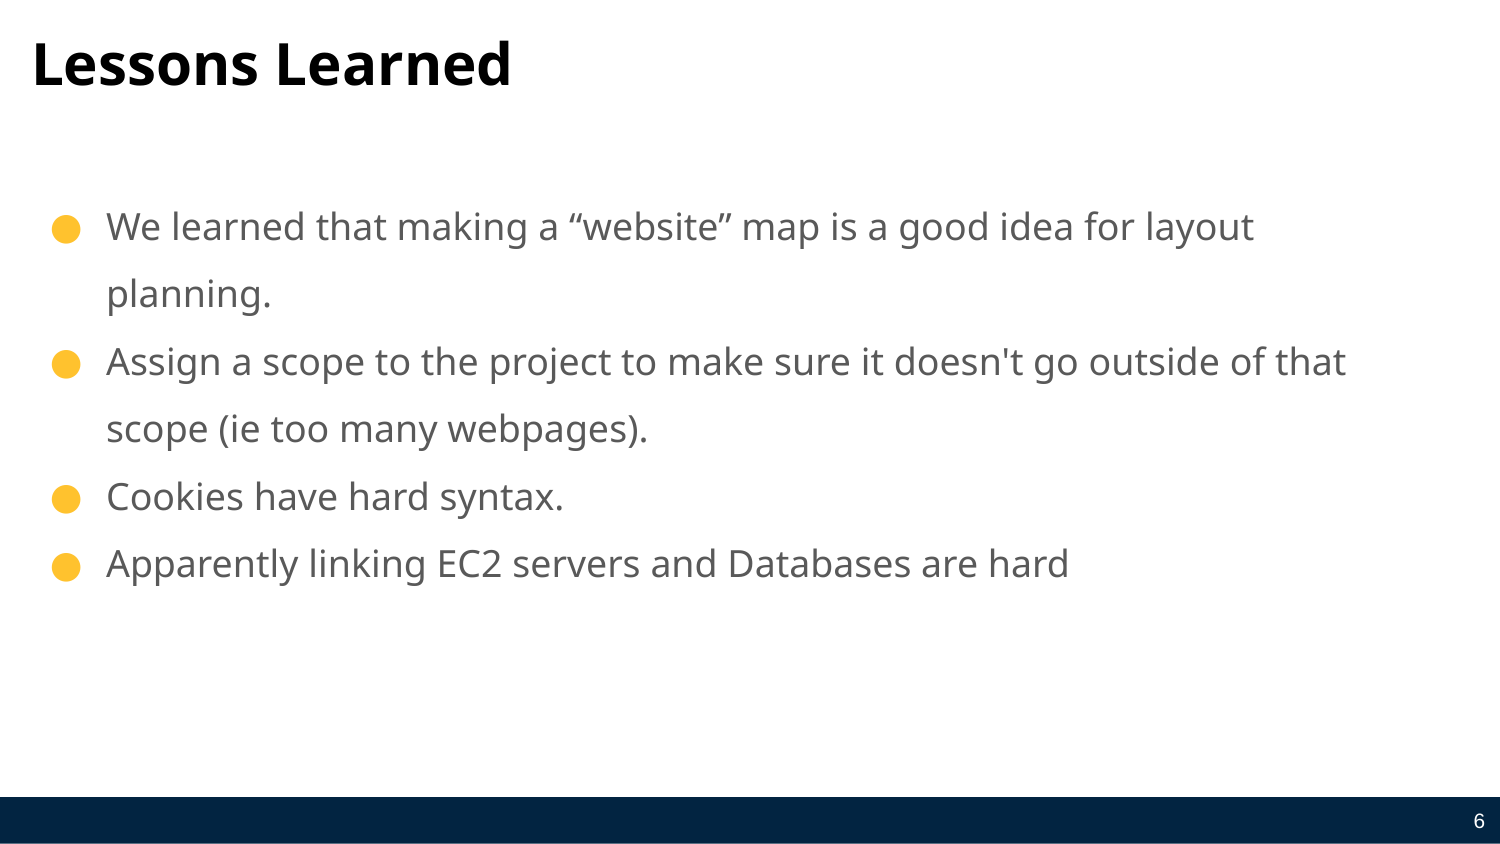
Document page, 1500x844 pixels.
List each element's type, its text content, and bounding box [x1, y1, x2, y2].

list We learned that making a “website” map is a good idea for layout planning. Assign a scope to the project to make sure it doesn't go outside of that scope (ie too many webpages). Cookies have hard syntax. Apparently linking EC2 servers and Databases are hard [16, 165, 1414, 726]
title Lessons Learned [16, 12, 1484, 107]
slide_number ‹#› [1410, 797, 1500, 844]
